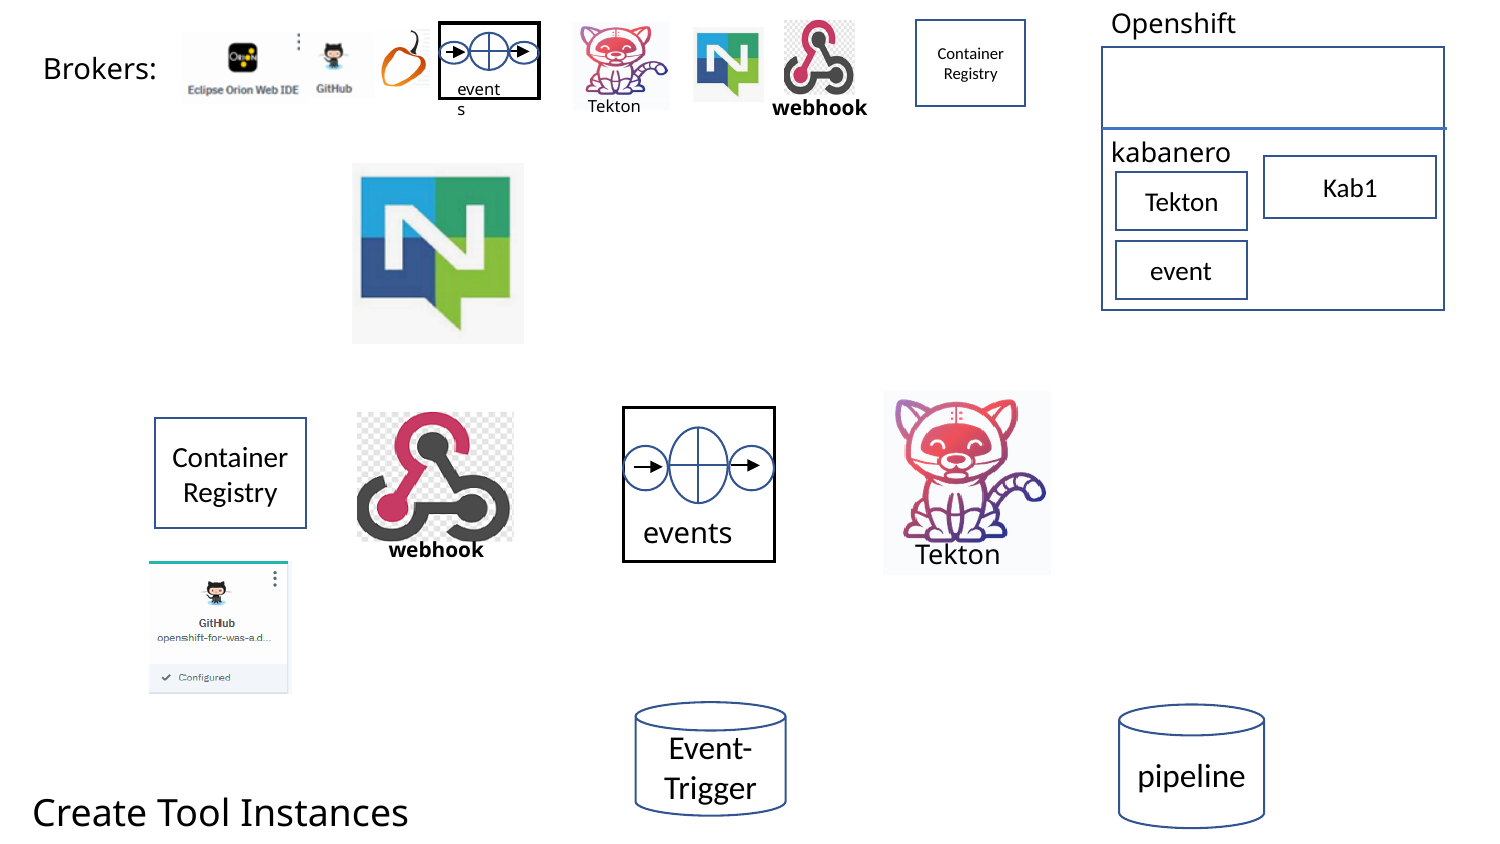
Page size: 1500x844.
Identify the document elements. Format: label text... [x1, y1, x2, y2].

text_box Openshift [1096, 0, 1251, 47]
text_box Event- Trigger [634, 701, 787, 817]
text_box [357, 411, 514, 562]
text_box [883, 391, 1051, 578]
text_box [623, 407, 775, 562]
text_box Container Registry [915, 19, 1026, 107]
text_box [439, 22, 540, 108]
text_box Brokers: [28, 42, 172, 93]
text_box [1101, 130, 1445, 311]
text_box Kab1 [1263, 155, 1437, 219]
text_box Create Tool Instances [17, 782, 425, 842]
text_box pipeline [1118, 703, 1266, 830]
text_box kabanero [1096, 127, 1246, 176]
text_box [573, 23, 670, 125]
text_box event [1115, 240, 1248, 300]
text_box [784, 19, 855, 106]
text_box Container Registry [154, 417, 307, 529]
text_box Tekton [1115, 171, 1248, 231]
picture [182, 27, 430, 104]
picture [351, 163, 524, 344]
text_box [1101, 46, 1445, 127]
picture [149, 561, 292, 694]
picture [692, 27, 764, 102]
